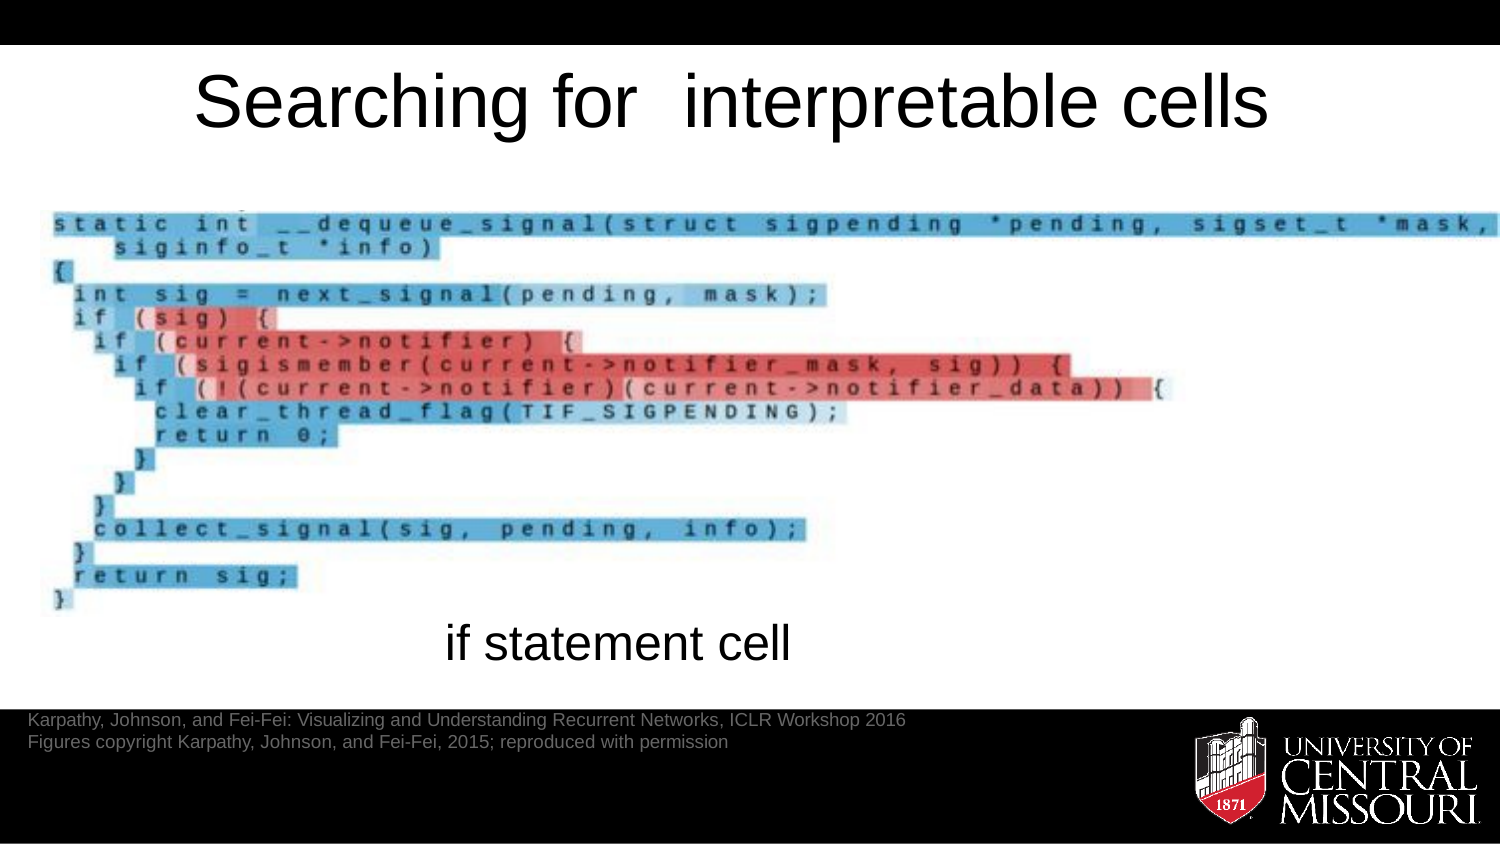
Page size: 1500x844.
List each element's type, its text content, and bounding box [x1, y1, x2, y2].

text_box if statement cell Karpathy, Johnson, and Fei-Fei: Visualizing and Understanding Recurrent Networks, ICLR Workshop 2016 Figures copyright Karpathy, Johnson, and Fei-Fei, 2015; reproduced with permission [25, 613, 913, 753]
picture [39, 210, 1500, 617]
picture [1187, 710, 1488, 832]
title Searching for interpretable cells [191, 49, 1271, 193]
